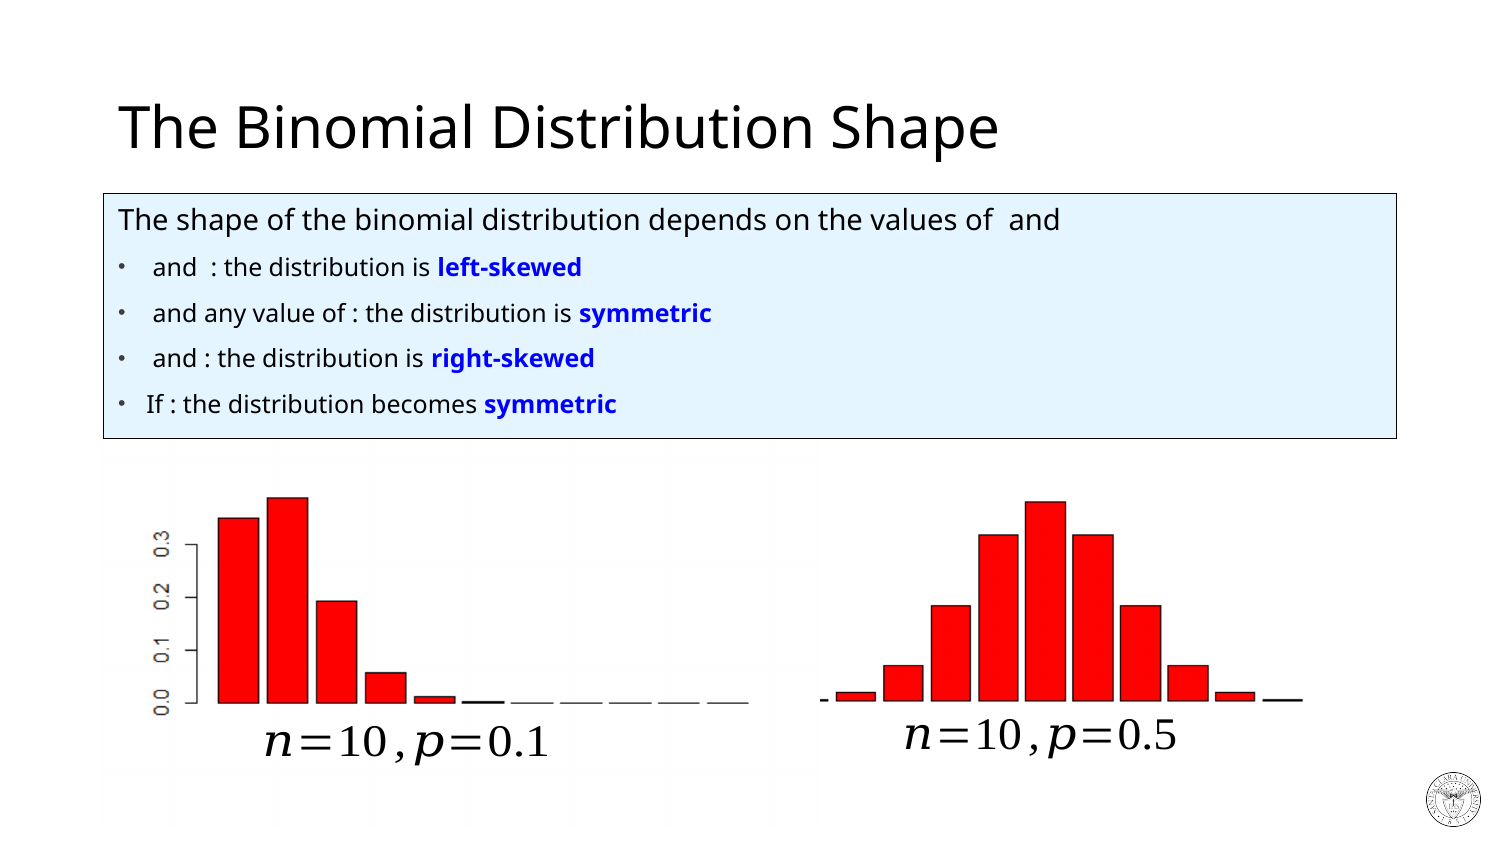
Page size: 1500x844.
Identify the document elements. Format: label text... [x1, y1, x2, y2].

title The Binomial Distribution Shape [103, 44, 1397, 169]
picture [1426, 772, 1481, 827]
picture [98, 399, 1372, 828]
